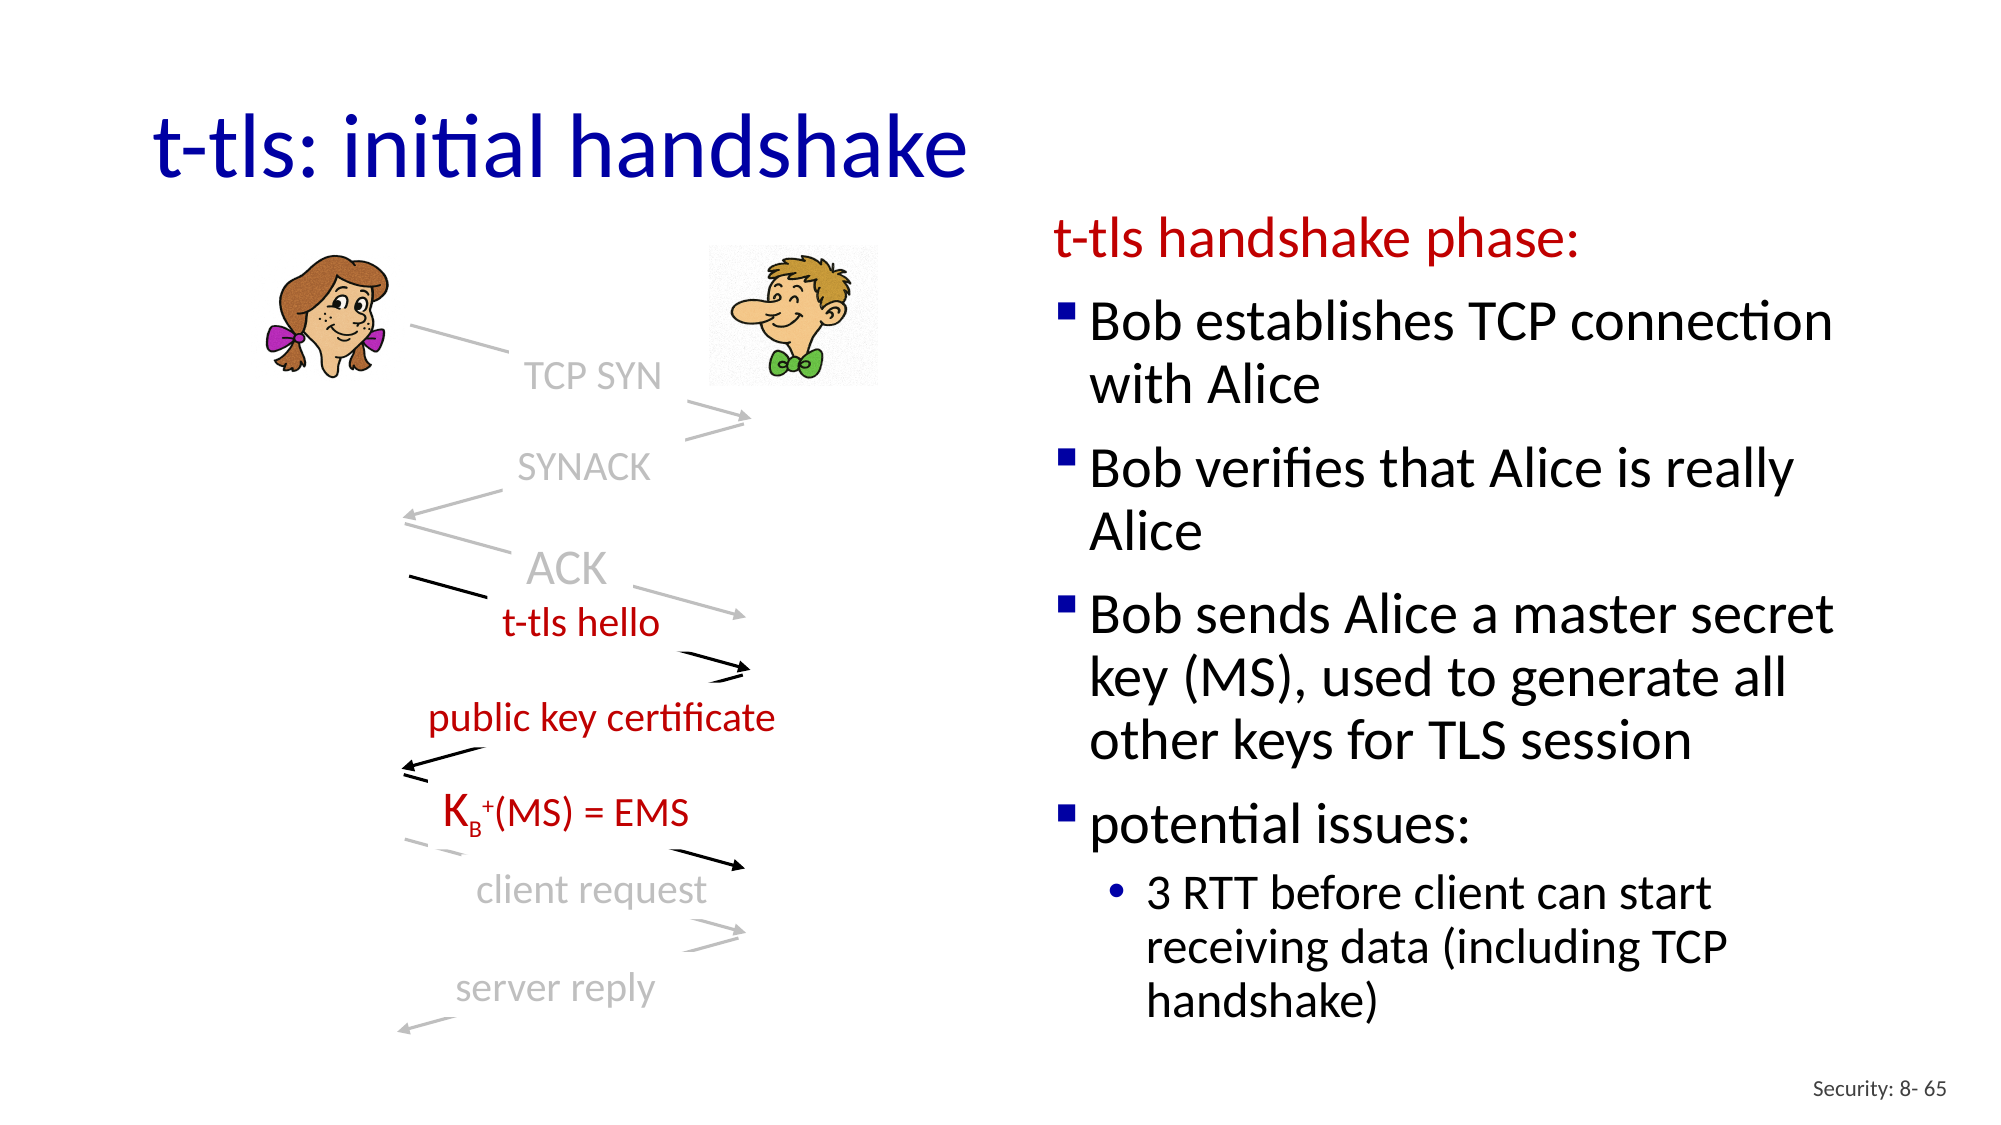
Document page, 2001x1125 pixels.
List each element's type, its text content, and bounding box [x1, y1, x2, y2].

list t-tls handshake phase: Bob establishes TCP connection with Alice Bob verifies that Alice is really Alice Bob sends Alice a master secret key (MS), used to generate all other keys for TLS session potential issues: 3 RTT before client can start receiving data (including TCP handshake) [1016, 199, 1867, 1059]
title t-tls: initial handshake [137, 74, 1863, 221]
slide_number Security: 8- 65 [1512, 1056, 1963, 1117]
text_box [402, 324, 752, 618]
picture [709, 245, 878, 386]
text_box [397, 839, 751, 1032]
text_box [401, 576, 801, 869]
picture [251, 253, 405, 382]
